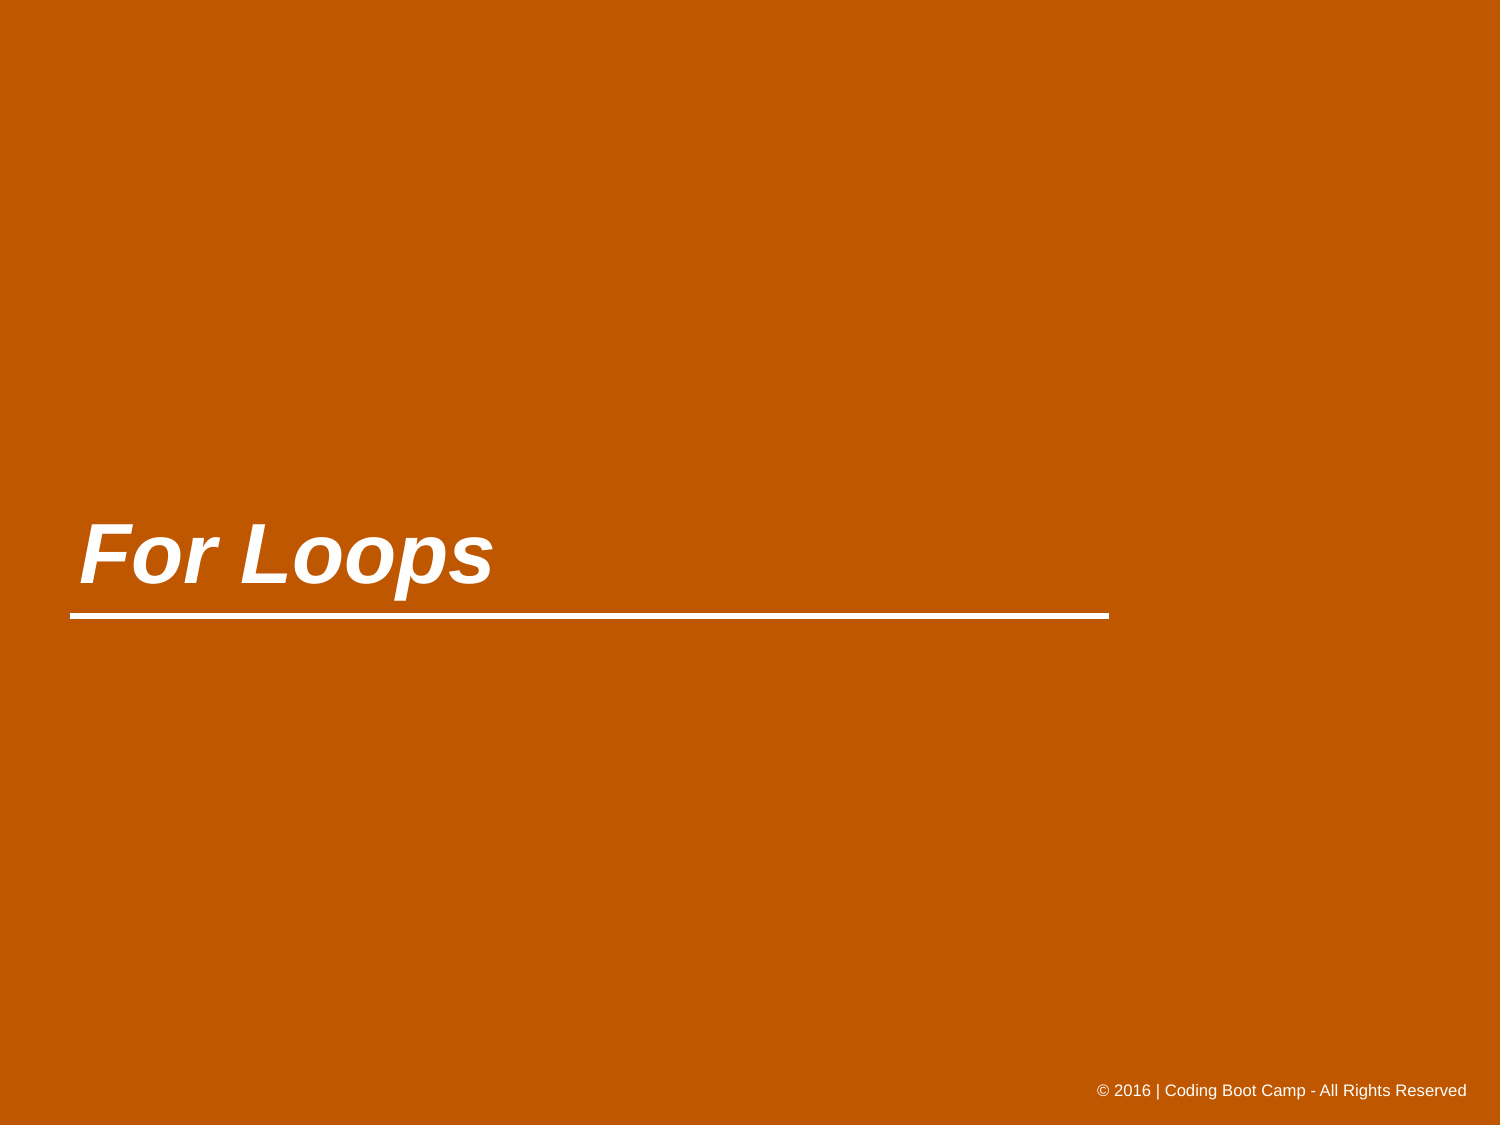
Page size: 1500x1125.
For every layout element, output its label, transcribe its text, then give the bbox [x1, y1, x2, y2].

title For Loops [64, 484, 1415, 628]
